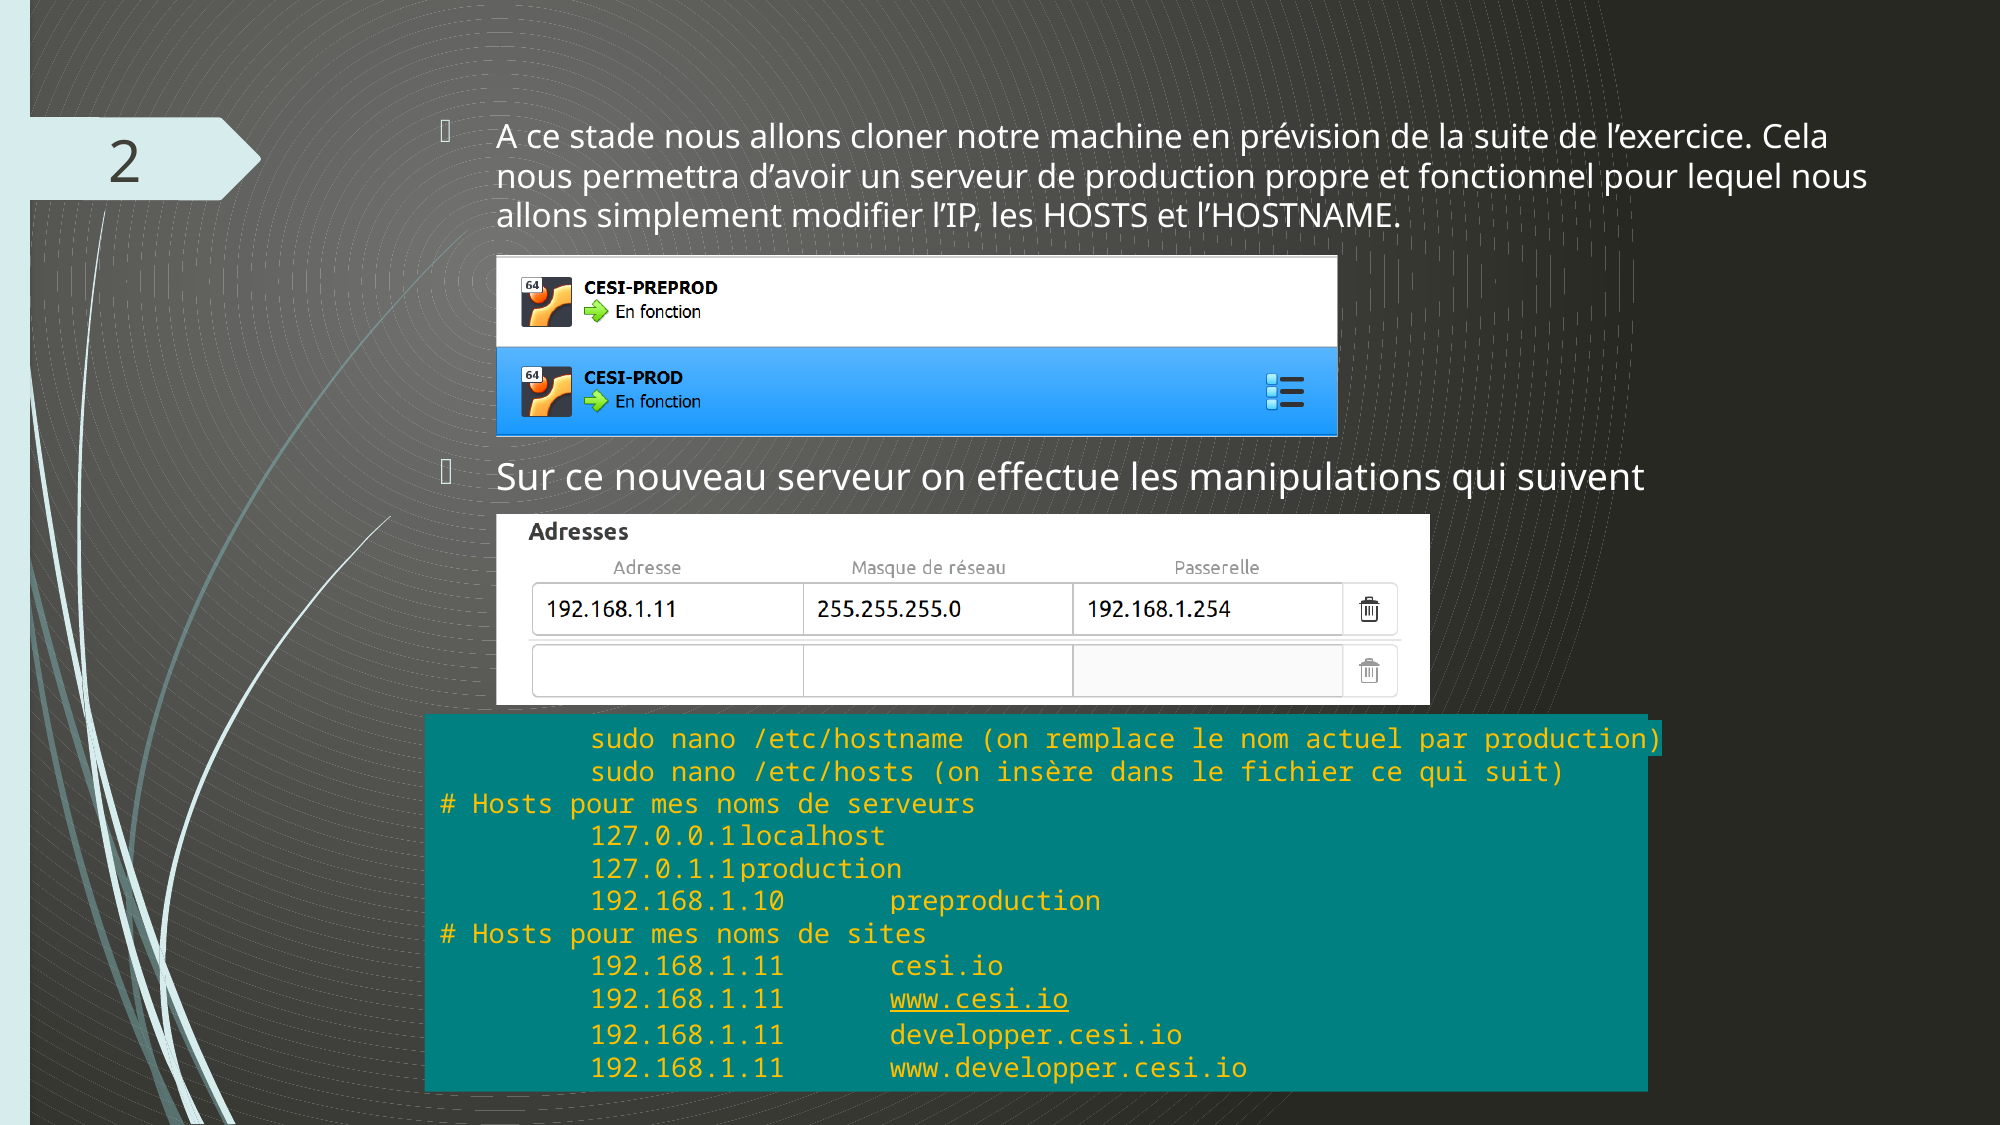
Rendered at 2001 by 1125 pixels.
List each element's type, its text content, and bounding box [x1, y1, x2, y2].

text_box 2 [31, 116, 220, 202]
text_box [496, 254, 1338, 437]
text_box A ce stade nous allons cloner notre machine en prévision de la suite de l’exercice. Cela nous permettra d’avoir un serveur de production propre et fonctionnel pour lequel nous allons simplement modifier l’IP, les HOSTS et l’HOSTNAME. [424, 107, 1888, 247]
text_box Sur ce nouveau serveur on effectue les manipulations qui suivent [424, 445, 1888, 585]
text_box sudo nano /etc/hostname (on remplace le nom actuel par production) sudo nano /etc/hosts (on insère dans le fichier ce qui suit) # Hosts pour mes noms de serveurs 127.0.0.1 localhost 127.0.1.1 production 192.168.1.10 preproduction # Hosts pour mes noms de sites 192.168.1.11 cesi.io 192.168.1.11 www.cesi.io 192.168.1.11 developper.cesi.io 192.168.1.11 www.developper.cesi.io [424, 713, 1888, 1092]
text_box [496, 514, 1431, 705]
